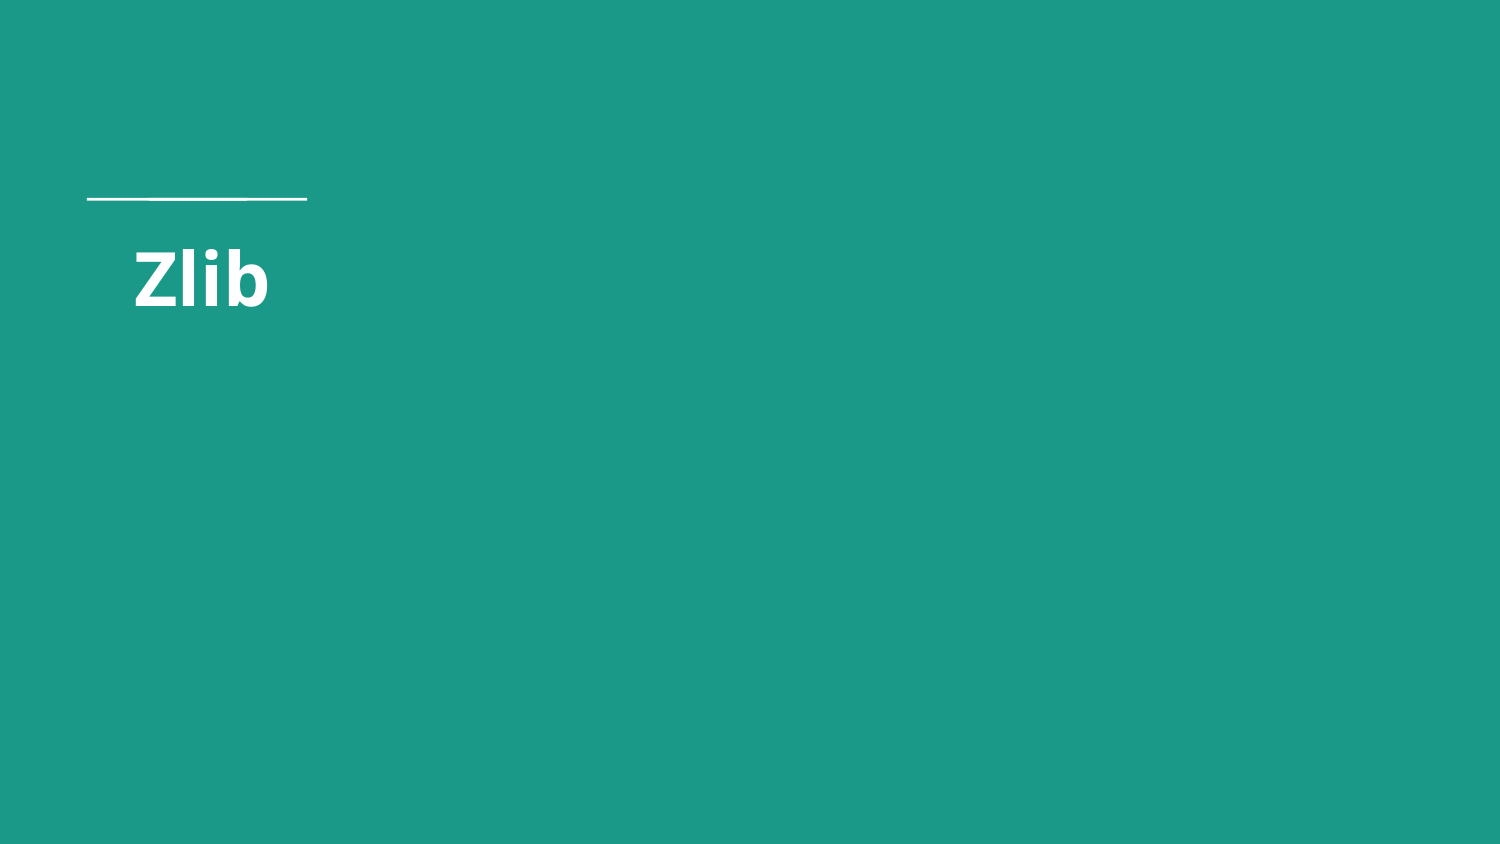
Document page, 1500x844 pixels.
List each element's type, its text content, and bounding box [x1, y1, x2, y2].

title Zlib [119, 216, 1381, 466]
